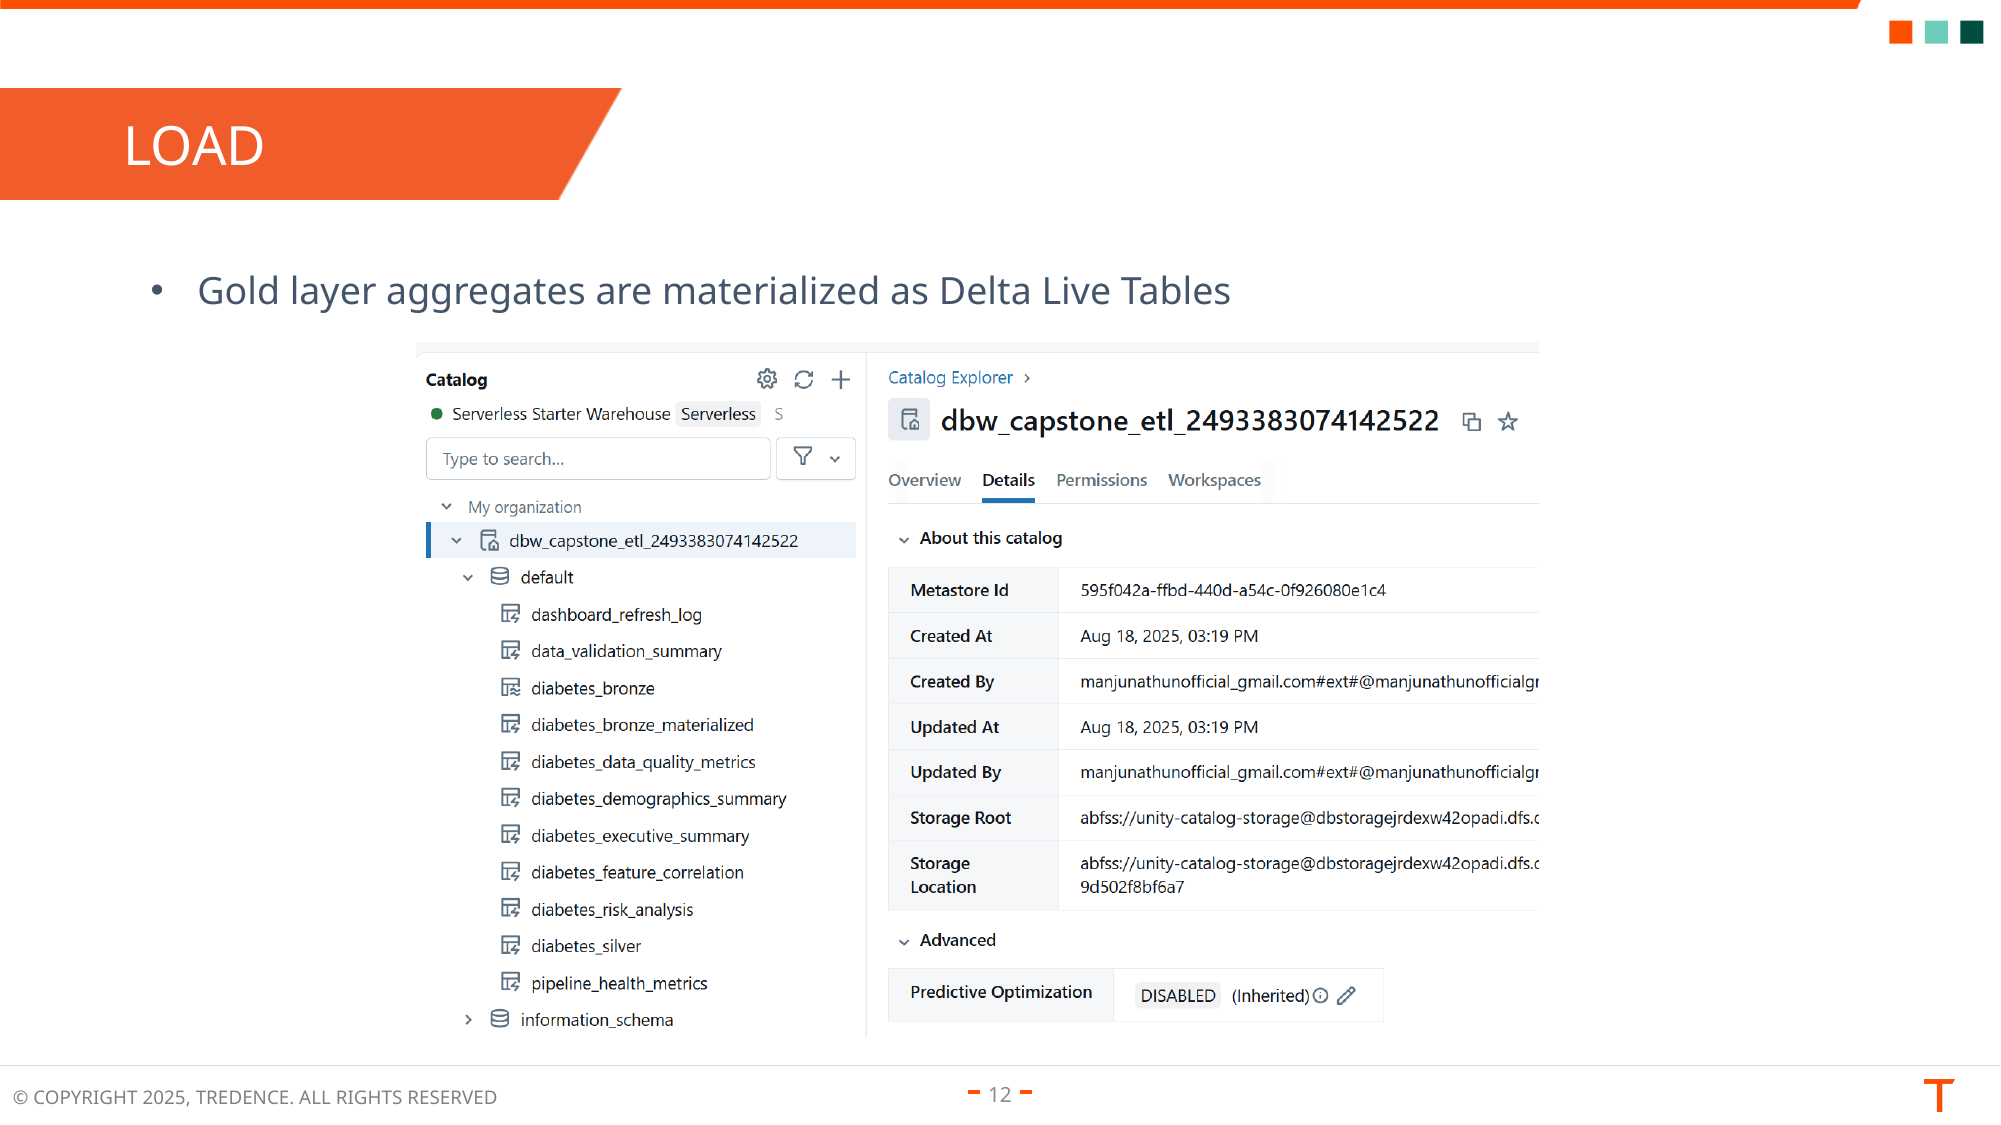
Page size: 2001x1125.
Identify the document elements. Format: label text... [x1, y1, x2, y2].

picture [0, 0, 1931, 9]
text_box Gold layer aggregates are materialized as Delta Live Tables [135, 236, 1427, 365]
picture [0, 88, 636, 200]
picture [1924, 1079, 1955, 1112]
slide_number 12 [968, 1066, 1032, 1125]
picture [416, 342, 1539, 1037]
